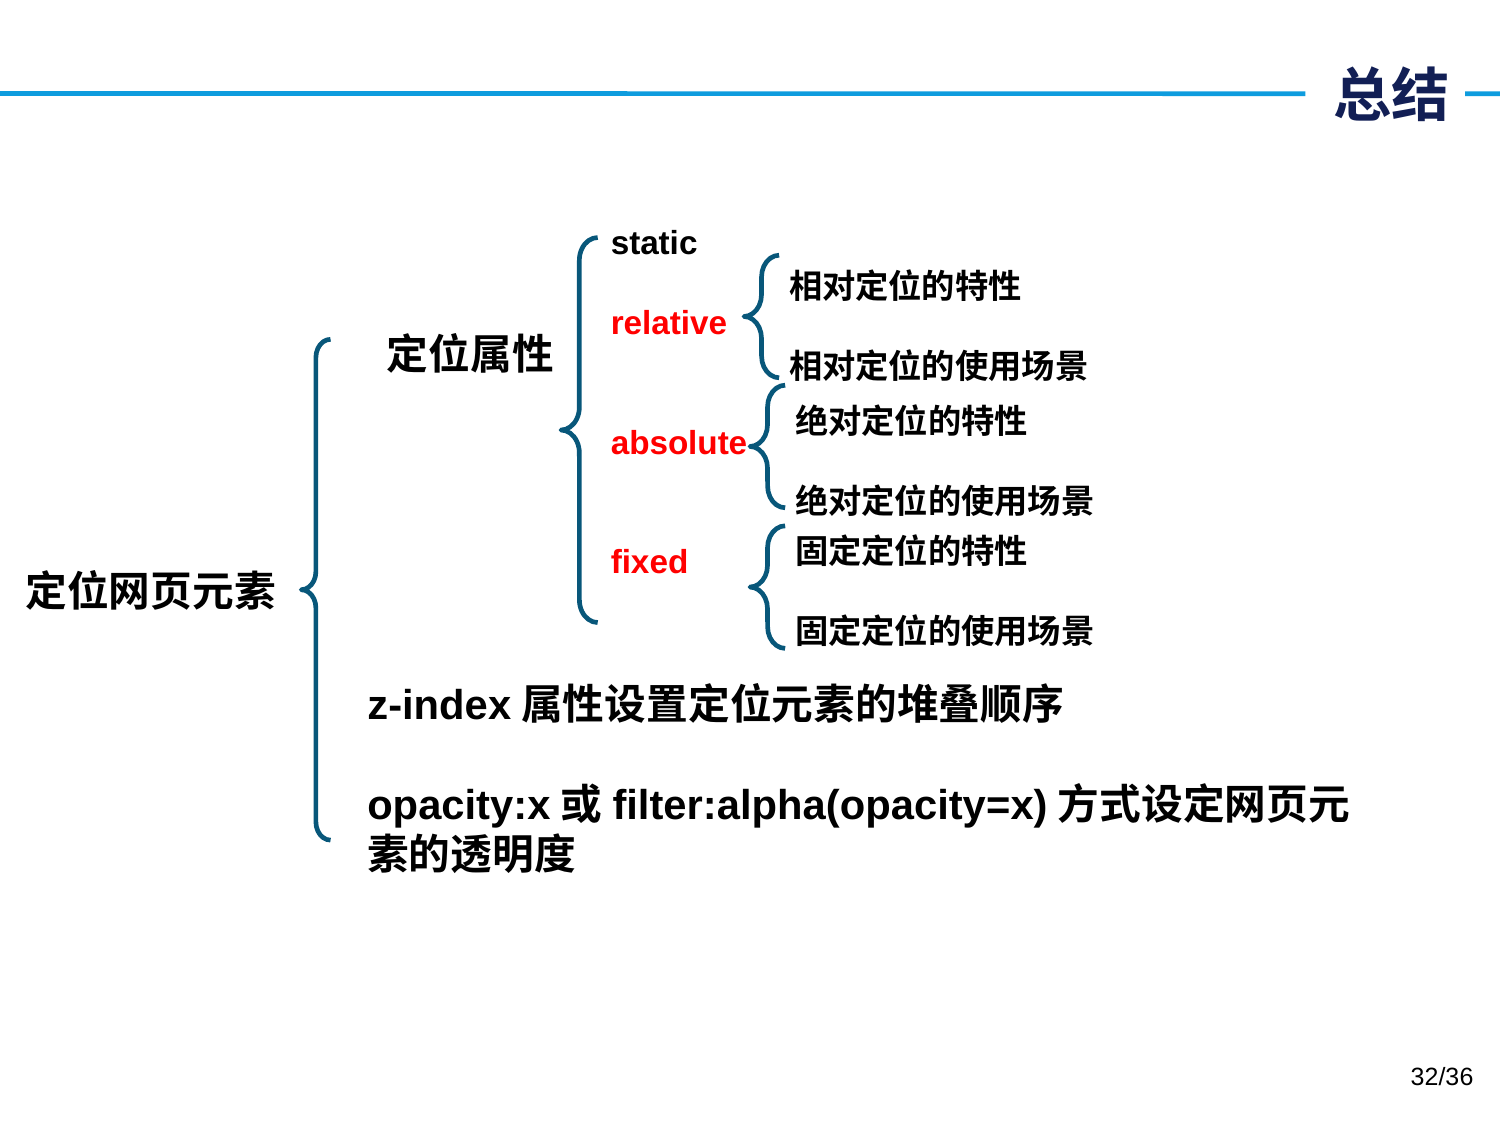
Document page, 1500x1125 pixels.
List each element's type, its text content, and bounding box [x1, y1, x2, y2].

text_box [750, 385, 786, 507]
text_box [750, 526, 780, 648]
text_box [560, 237, 598, 623]
text_box [743, 255, 780, 377]
slide_number 32/36 [1138, 1053, 1489, 1114]
text_box 绝对定位的特性 绝对定位的使用场景 [780, 393, 1134, 523]
text_box [301, 339, 331, 841]
title 总结 [1305, 45, 1465, 141]
text_box 固定定位的特性 固定定位的使用场景 [780, 523, 1134, 658]
text_box 定位网页元素 [0, 556, 302, 622]
text_box 相对定位的特性 相对定位的使用场景 [774, 257, 1128, 393]
text_box 定位属性 z-index属性设置定位元素的堆叠顺序 opacity:x或filter:alpha(opacity=x)方式设定网页元素的透明度 [352, 320, 1400, 886]
text_box static relative absolute fixed [596, 213, 774, 628]
